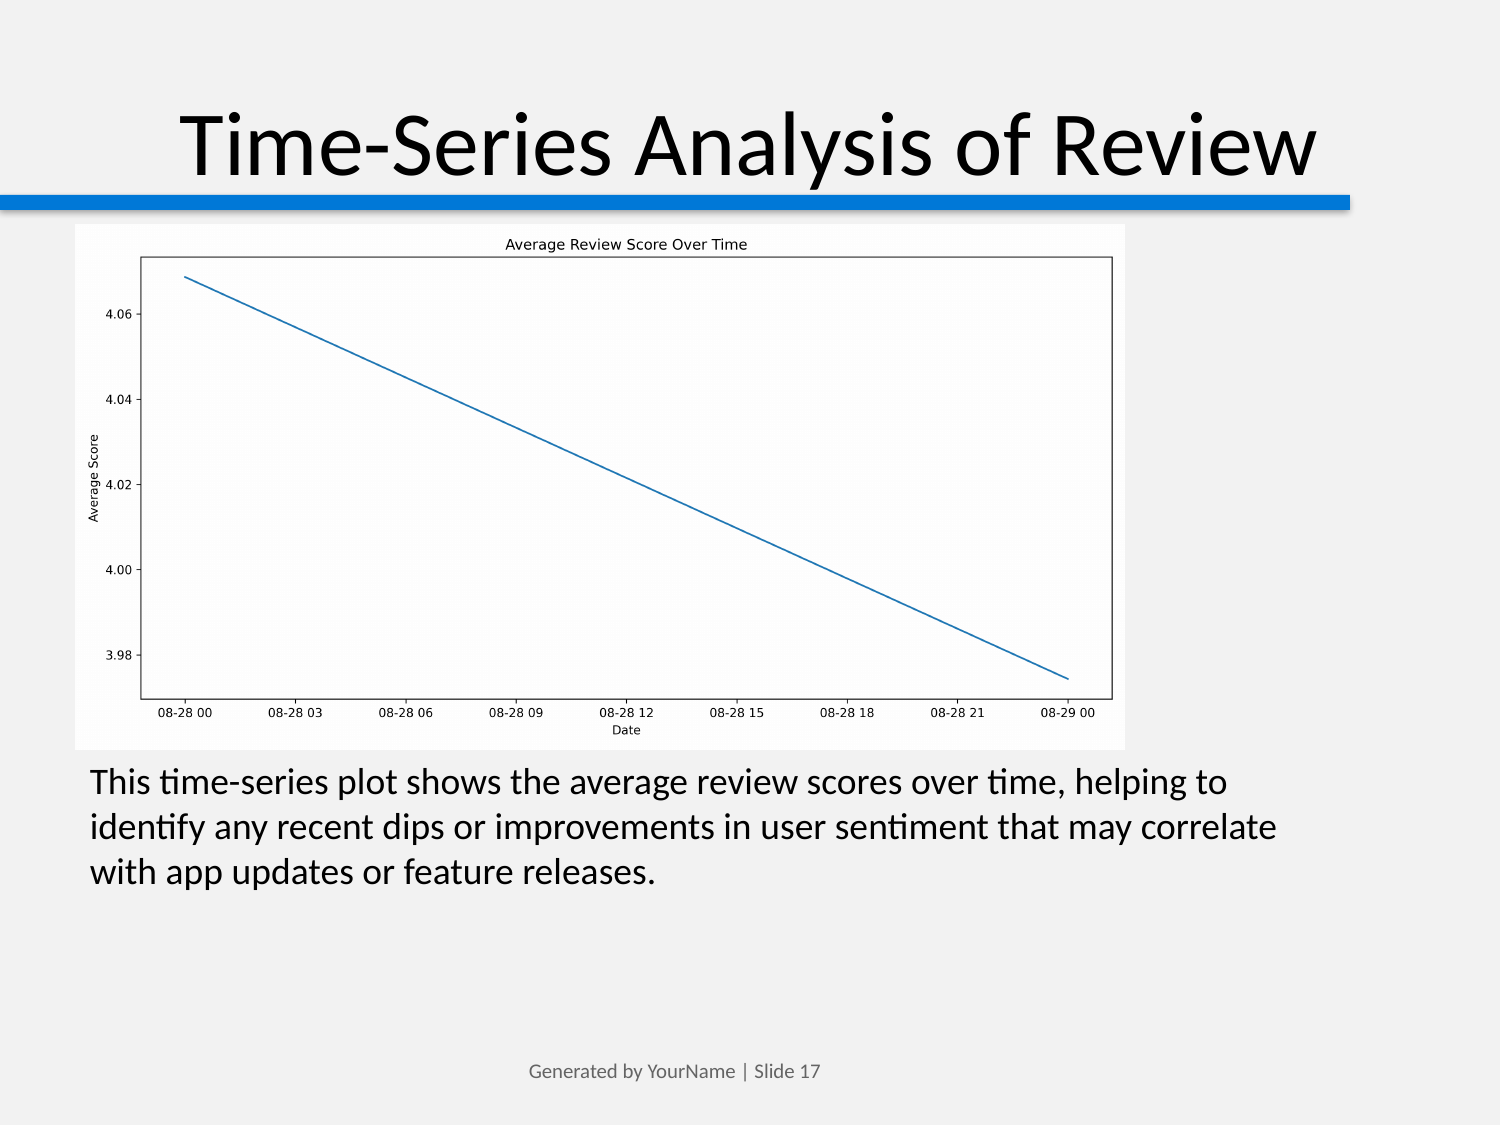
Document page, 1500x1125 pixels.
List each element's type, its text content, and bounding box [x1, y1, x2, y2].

text_box Generated by YourName | Slide 17 [514, 1050, 836, 1090]
text_box [0, 194, 1351, 211]
text_box This time-series plot shows the average review scores over time, helping to identify any recent dips or improvements in user sentiment that may correlate with app updates or feature releases. [74, 749, 1425, 900]
title Time-Series Analysis of Review [75, 45, 1425, 233]
picture [74, 224, 1126, 751]
